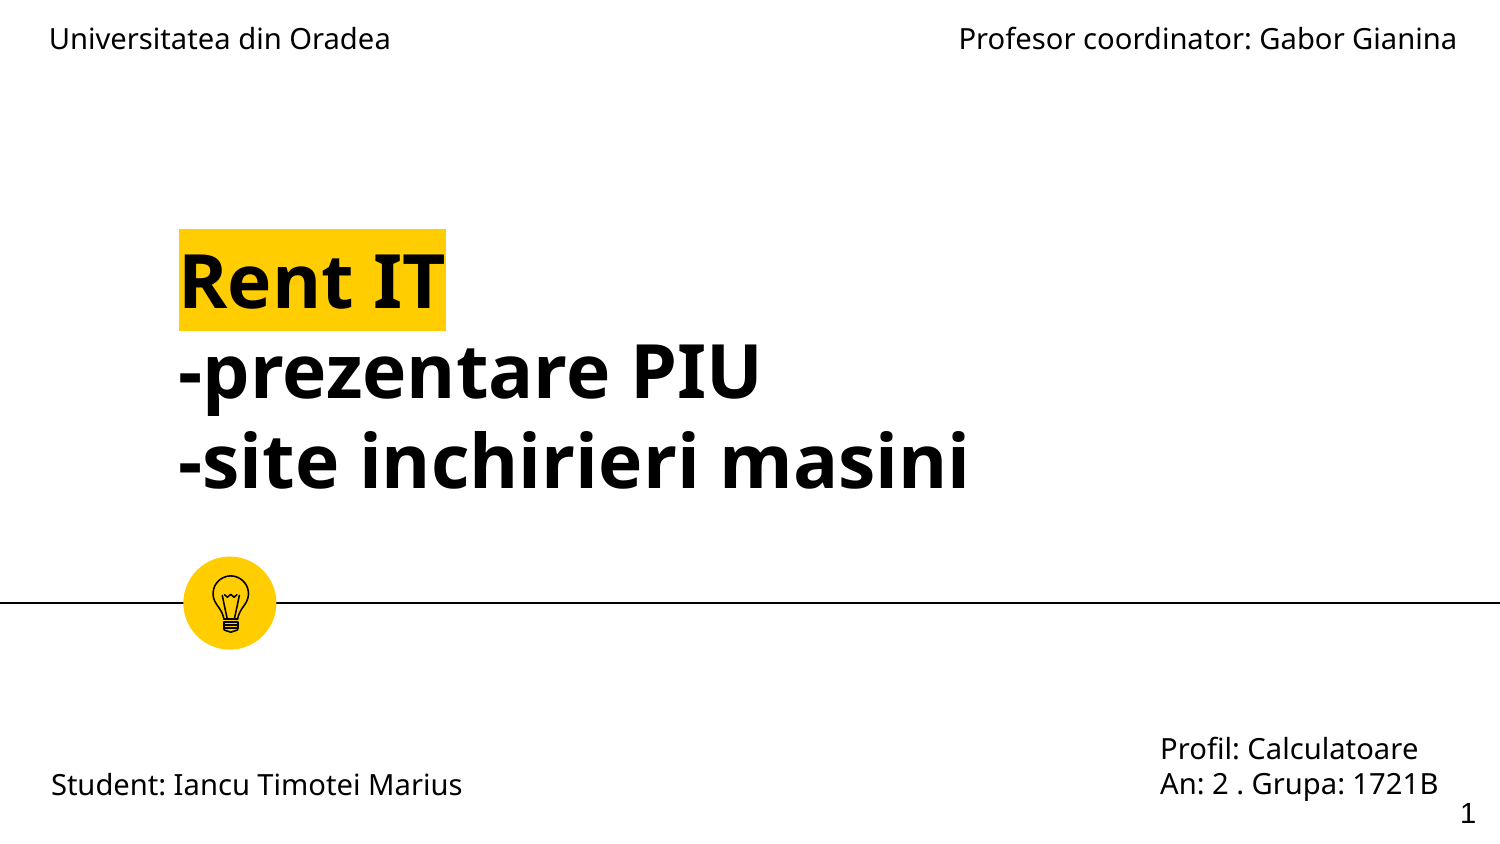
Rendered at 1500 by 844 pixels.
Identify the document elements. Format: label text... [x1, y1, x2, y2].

title Rent IT -prezentare PIU -site inchirieri masini [163, 328, 1011, 519]
text_box Universitatea din Oradea [33, 13, 591, 63]
text_box Profesor coordinator: Gabor Gianina [943, 13, 1500, 63]
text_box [212, 575, 249, 633]
text_box Student: Iancu Timotei Marius [36, 758, 478, 809]
text_box 1 [1401, 779, 1492, 844]
text_box Profil: Calculatoare An: 2 . Grupa: 1721B [1145, 723, 1492, 808]
